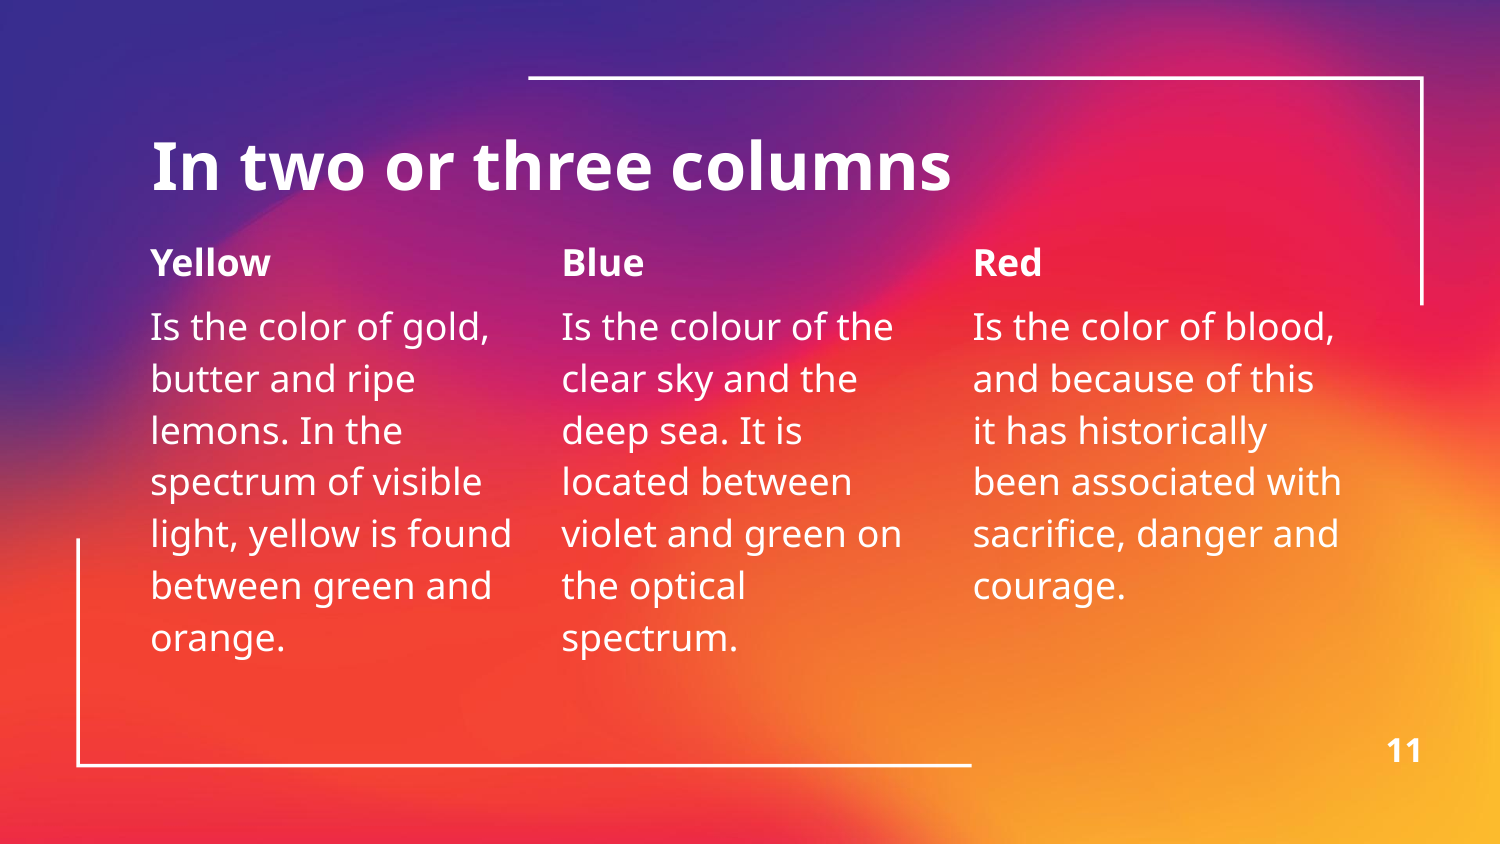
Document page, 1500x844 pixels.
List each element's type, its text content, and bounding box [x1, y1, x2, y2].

list Red Is the color of blood, and because of this it has historically been associated with sacrifice, danger and courage. [972, 232, 1345, 690]
list Blue Is the colour of the clear sky and the deep sea. It is located between violet and green on the optical spectrum. [561, 232, 934, 690]
picture [0, 0, 1500, 844]
title In two or three columns [152, 145, 1348, 206]
slide_number 11 [1347, 696, 1424, 775]
list Yellow Is the color of gold, butter and ripe lemons. In the spectrum of visible light, yellow is found between green and orange. [150, 232, 523, 690]
